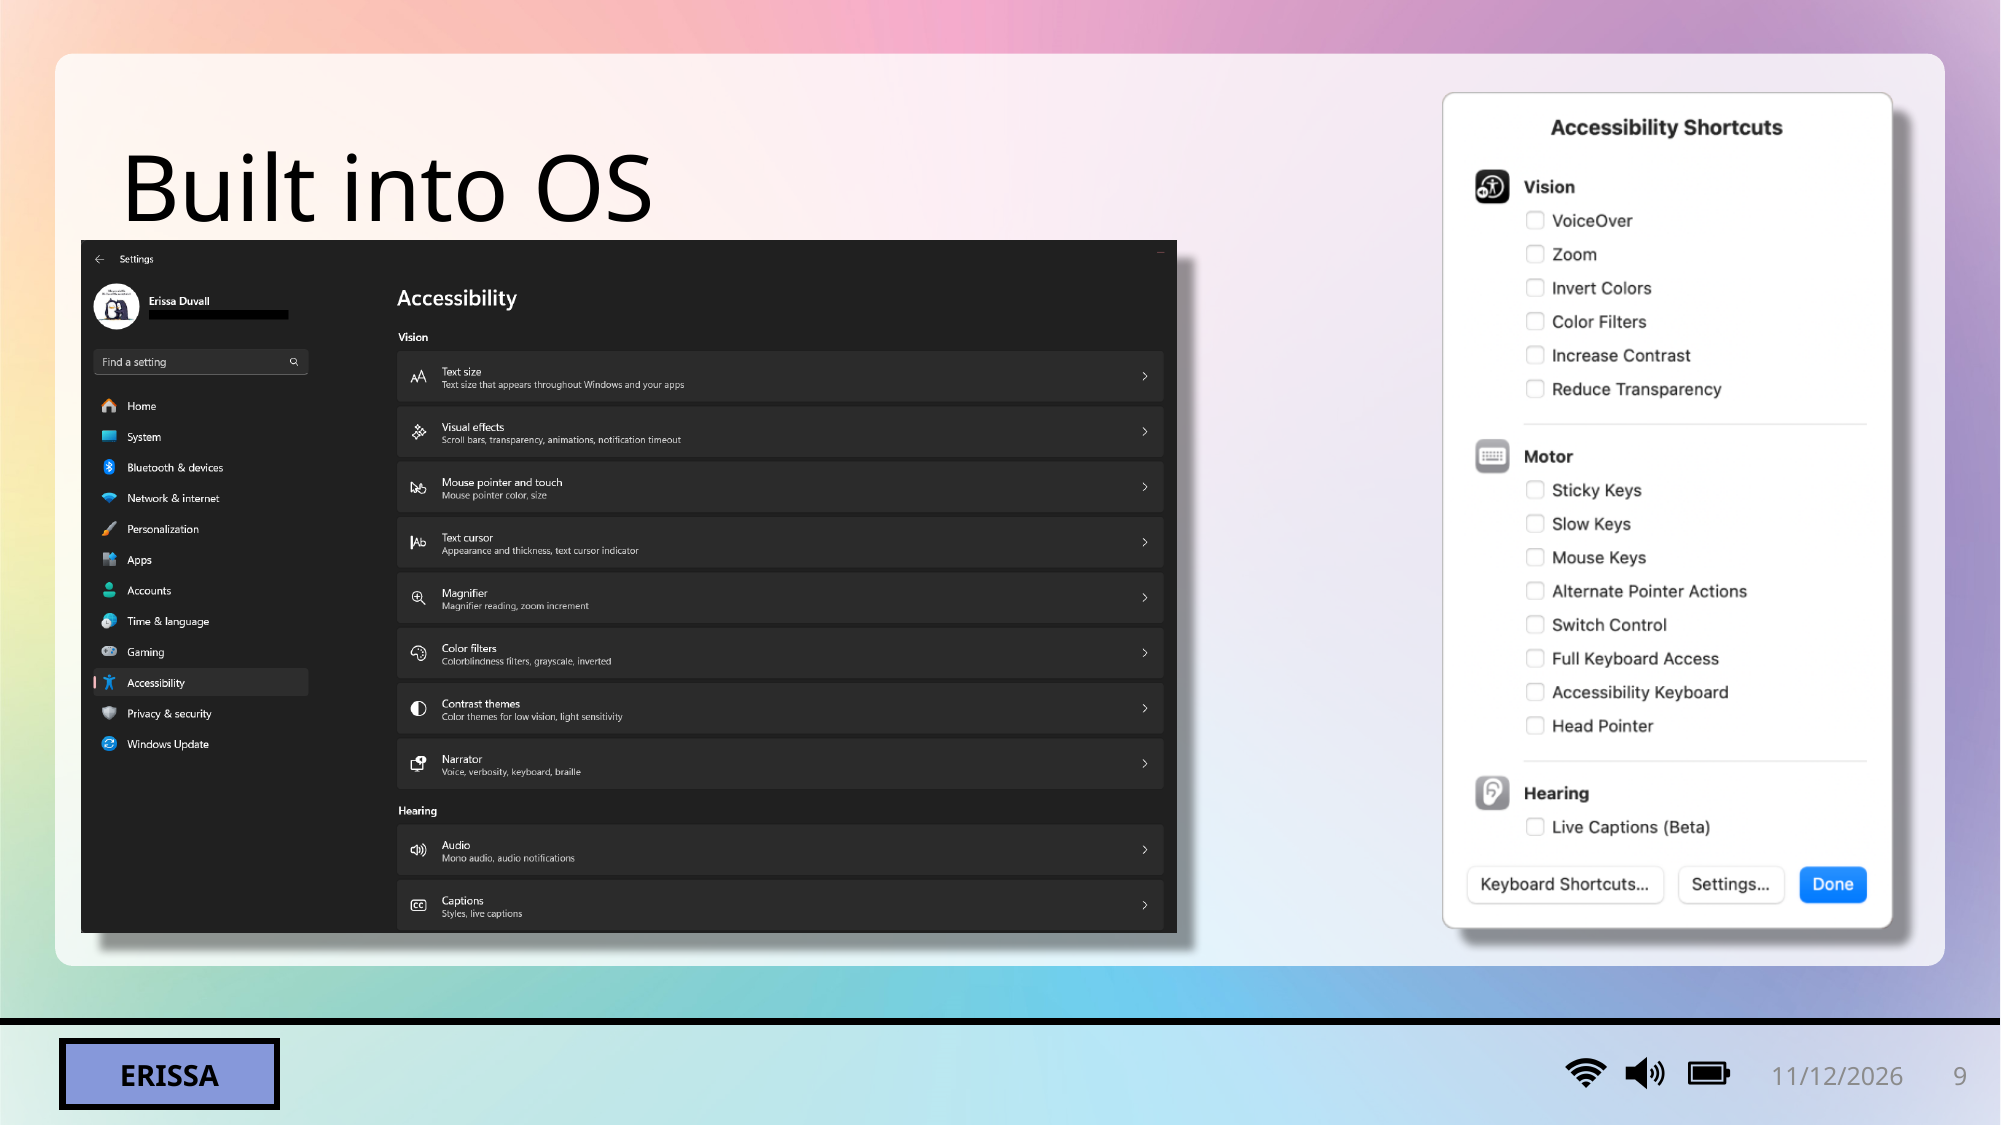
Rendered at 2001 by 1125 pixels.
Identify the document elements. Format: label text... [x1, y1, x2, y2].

picture [1686, 1050, 1731, 1096]
slide_number 9 [1918, 1021, 2000, 1125]
picture [1563, 1050, 1609, 1096]
list Erissa [59, 1038, 280, 1110]
picture [1624, 1050, 1670, 1096]
title Built into OS [105, 51, 1895, 331]
picture [0, 0, 2001, 1125]
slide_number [1731, 1021, 1918, 1125]
